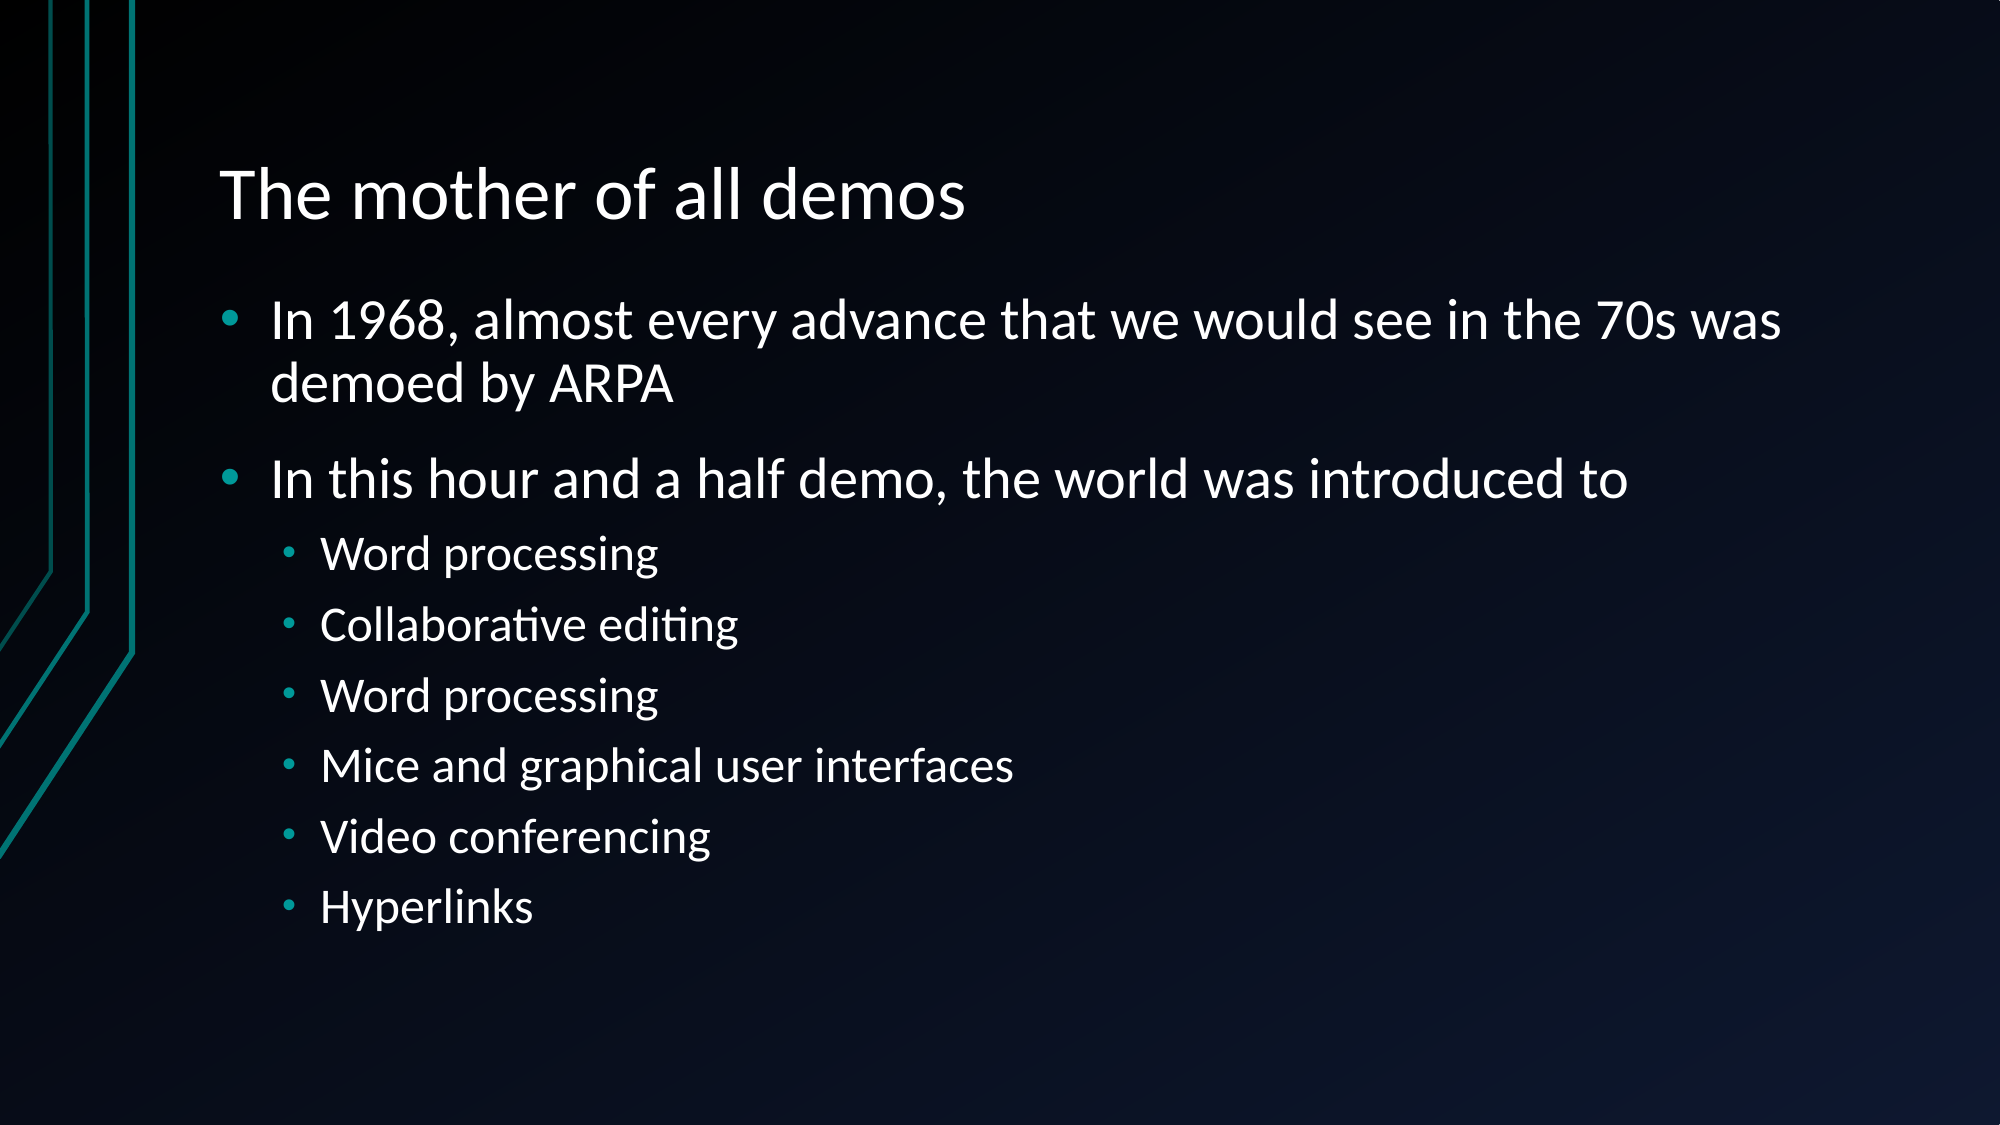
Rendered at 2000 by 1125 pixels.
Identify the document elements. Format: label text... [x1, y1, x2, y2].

title The mother of all demos [199, 45, 1900, 246]
list In 1968, almost every advance that we would see in the 70s was demoed by ARPA In this hour and a half demo, the world was introduced to Word processing Collaborative editing Word processing Mice and graphical user interfaces Video conferencing Hyperlinks [199, 279, 1900, 1012]
